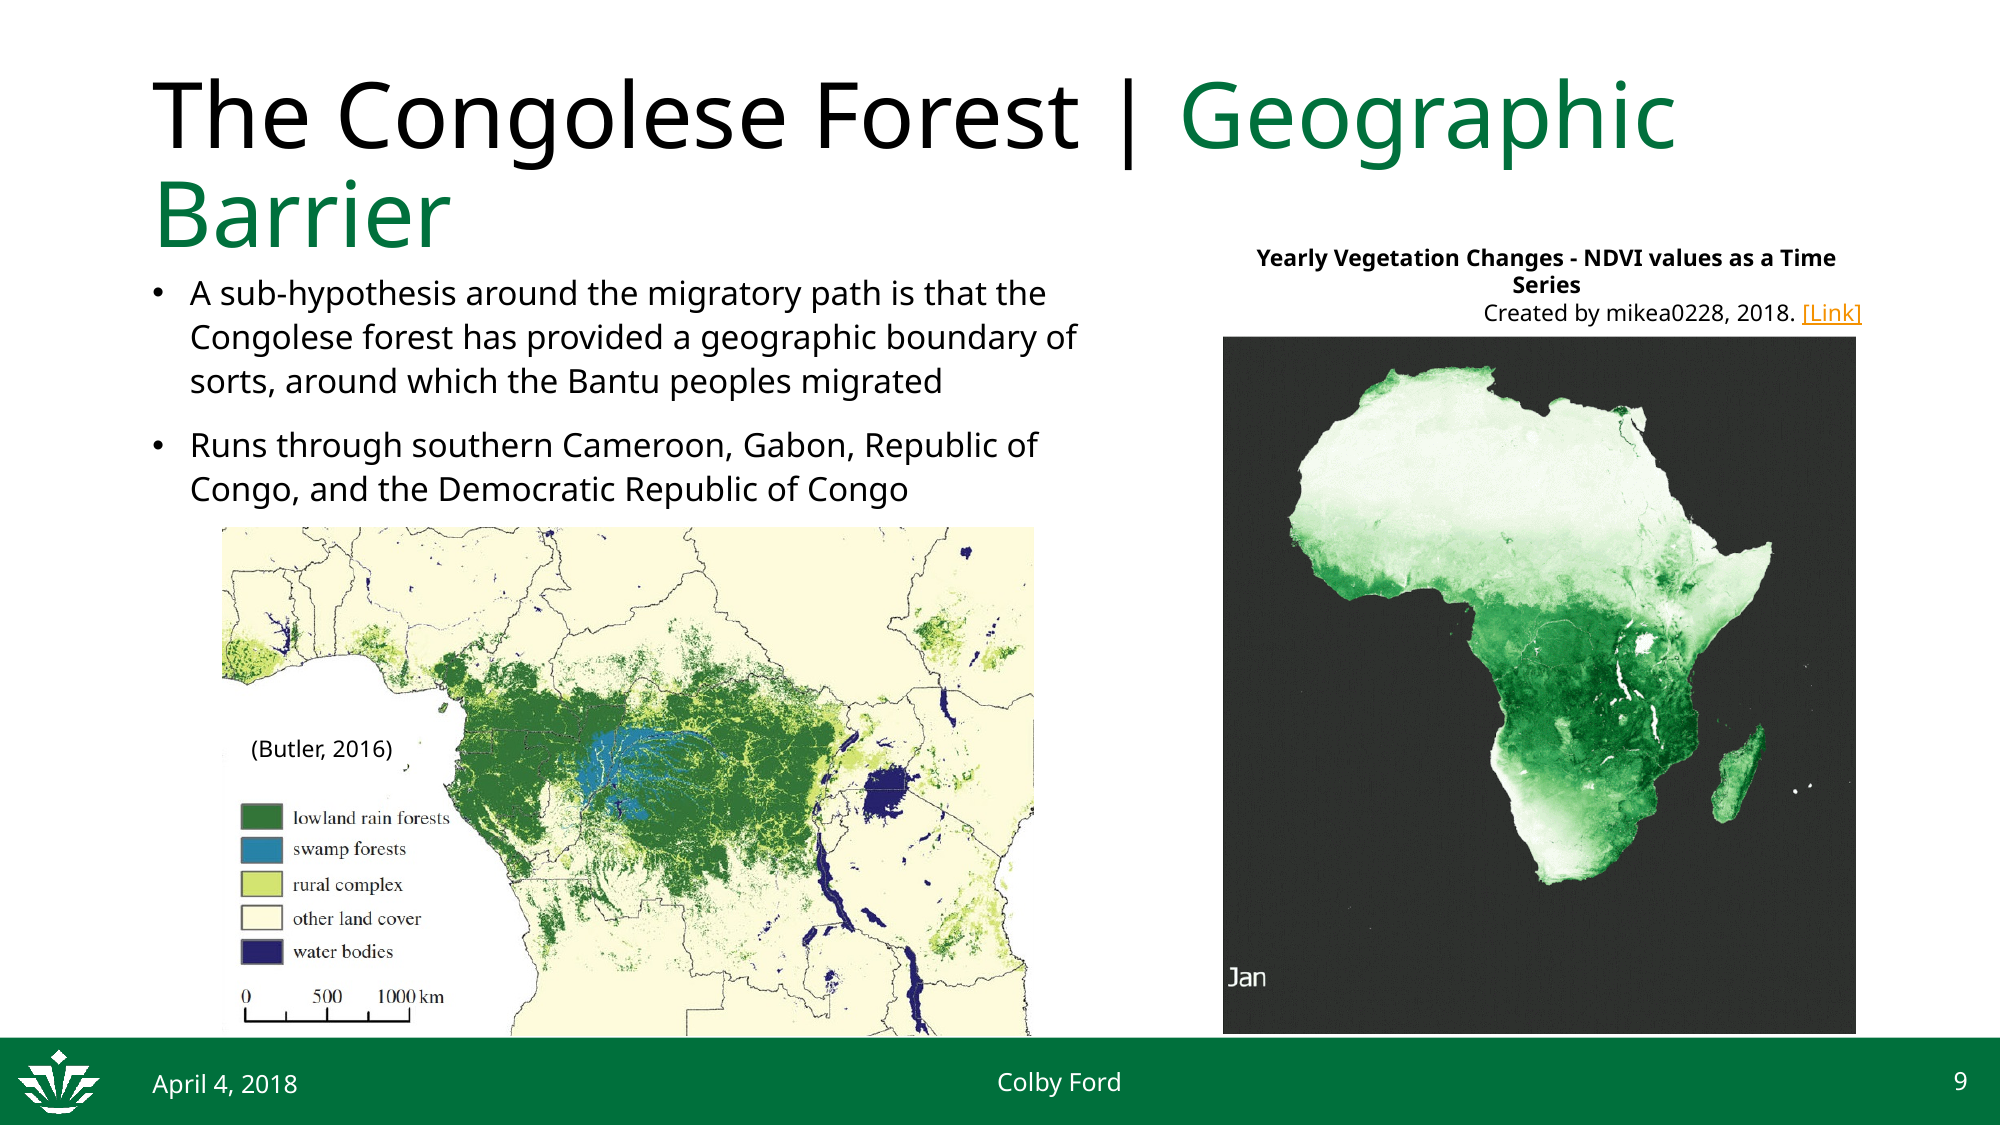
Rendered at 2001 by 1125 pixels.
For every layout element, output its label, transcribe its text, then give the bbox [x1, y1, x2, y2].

text_box Yearly Vegetation Changes - NDVI values as a Time Series Created by mikea0228, 2018. [Link] [1216, 235, 1877, 337]
title The Congolese Forest | Geographic Barrier [137, 59, 1863, 278]
slide_number 9 [1532, 1052, 1983, 1113]
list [222, 527, 1034, 1036]
picture [1216, 296, 1863, 1034]
list A sub-hypothesis around the migratory path is that the Congolese forest has provided a geographic boundary of sorts, around which the Bantu peoples migrated Runs through southern Cameroon, Gabon, Republic of Congo, and the Democratic Republic of Congo [137, 260, 1119, 604]
footer Colby Ford [624, 1053, 1495, 1114]
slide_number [137, 1053, 588, 1114]
